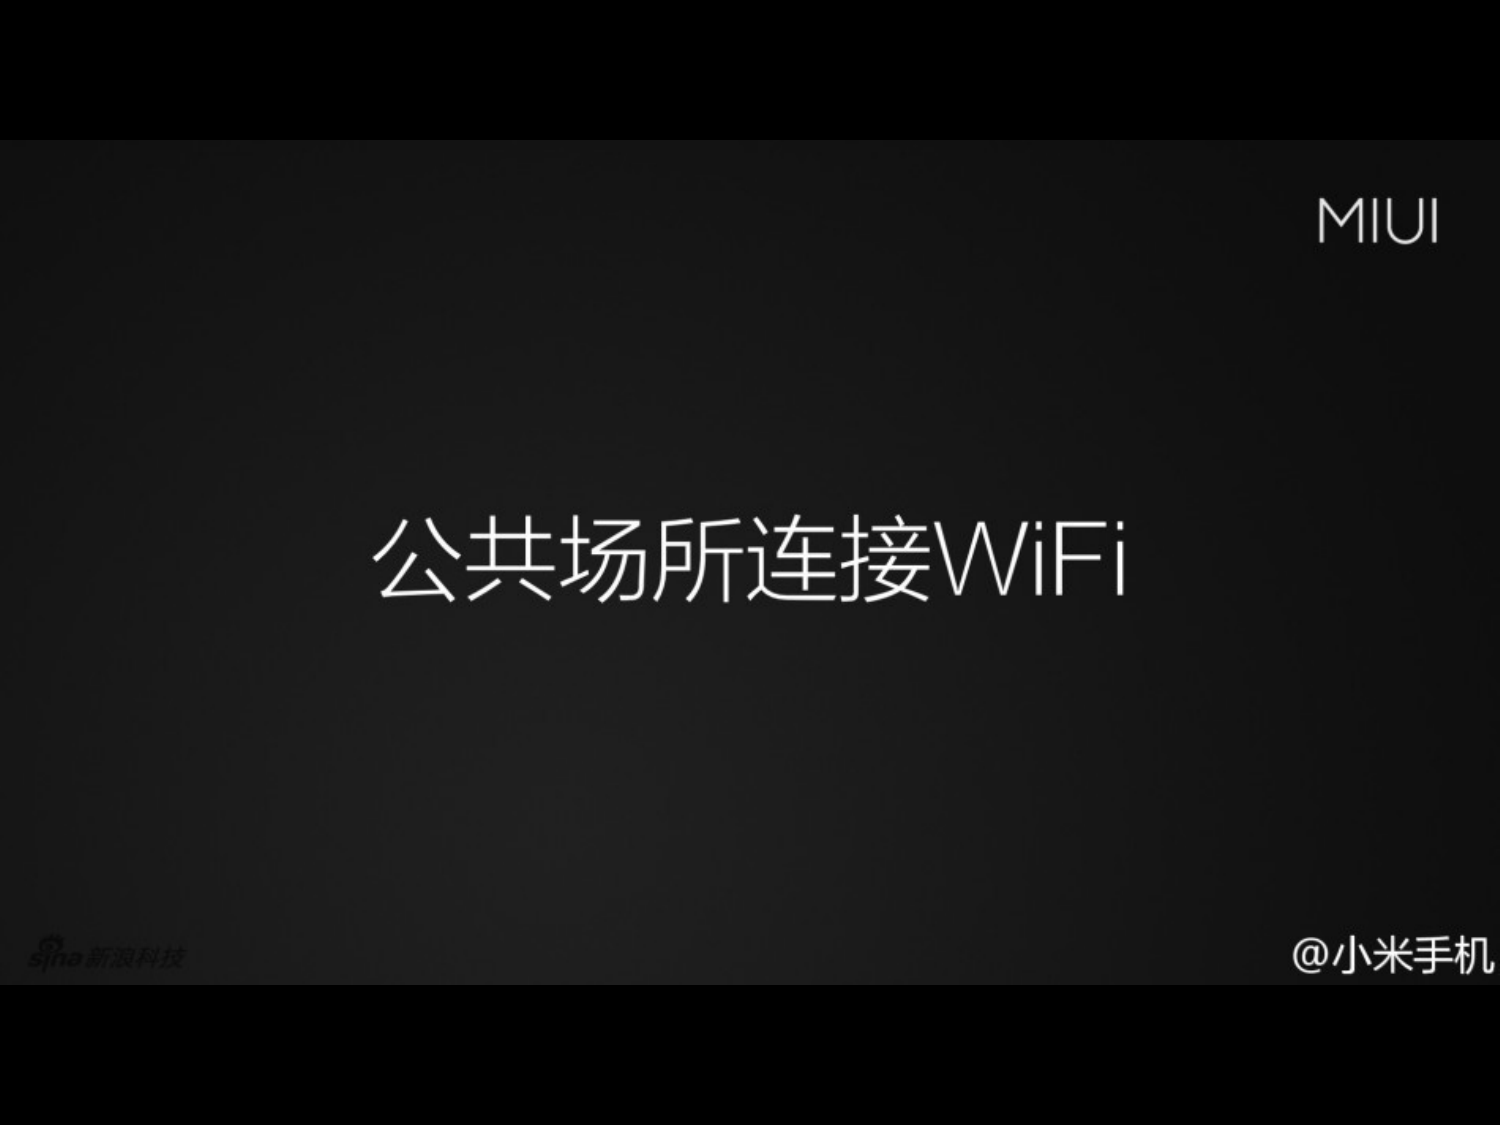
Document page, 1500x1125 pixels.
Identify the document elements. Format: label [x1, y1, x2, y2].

picture [0, 140, 1500, 985]
